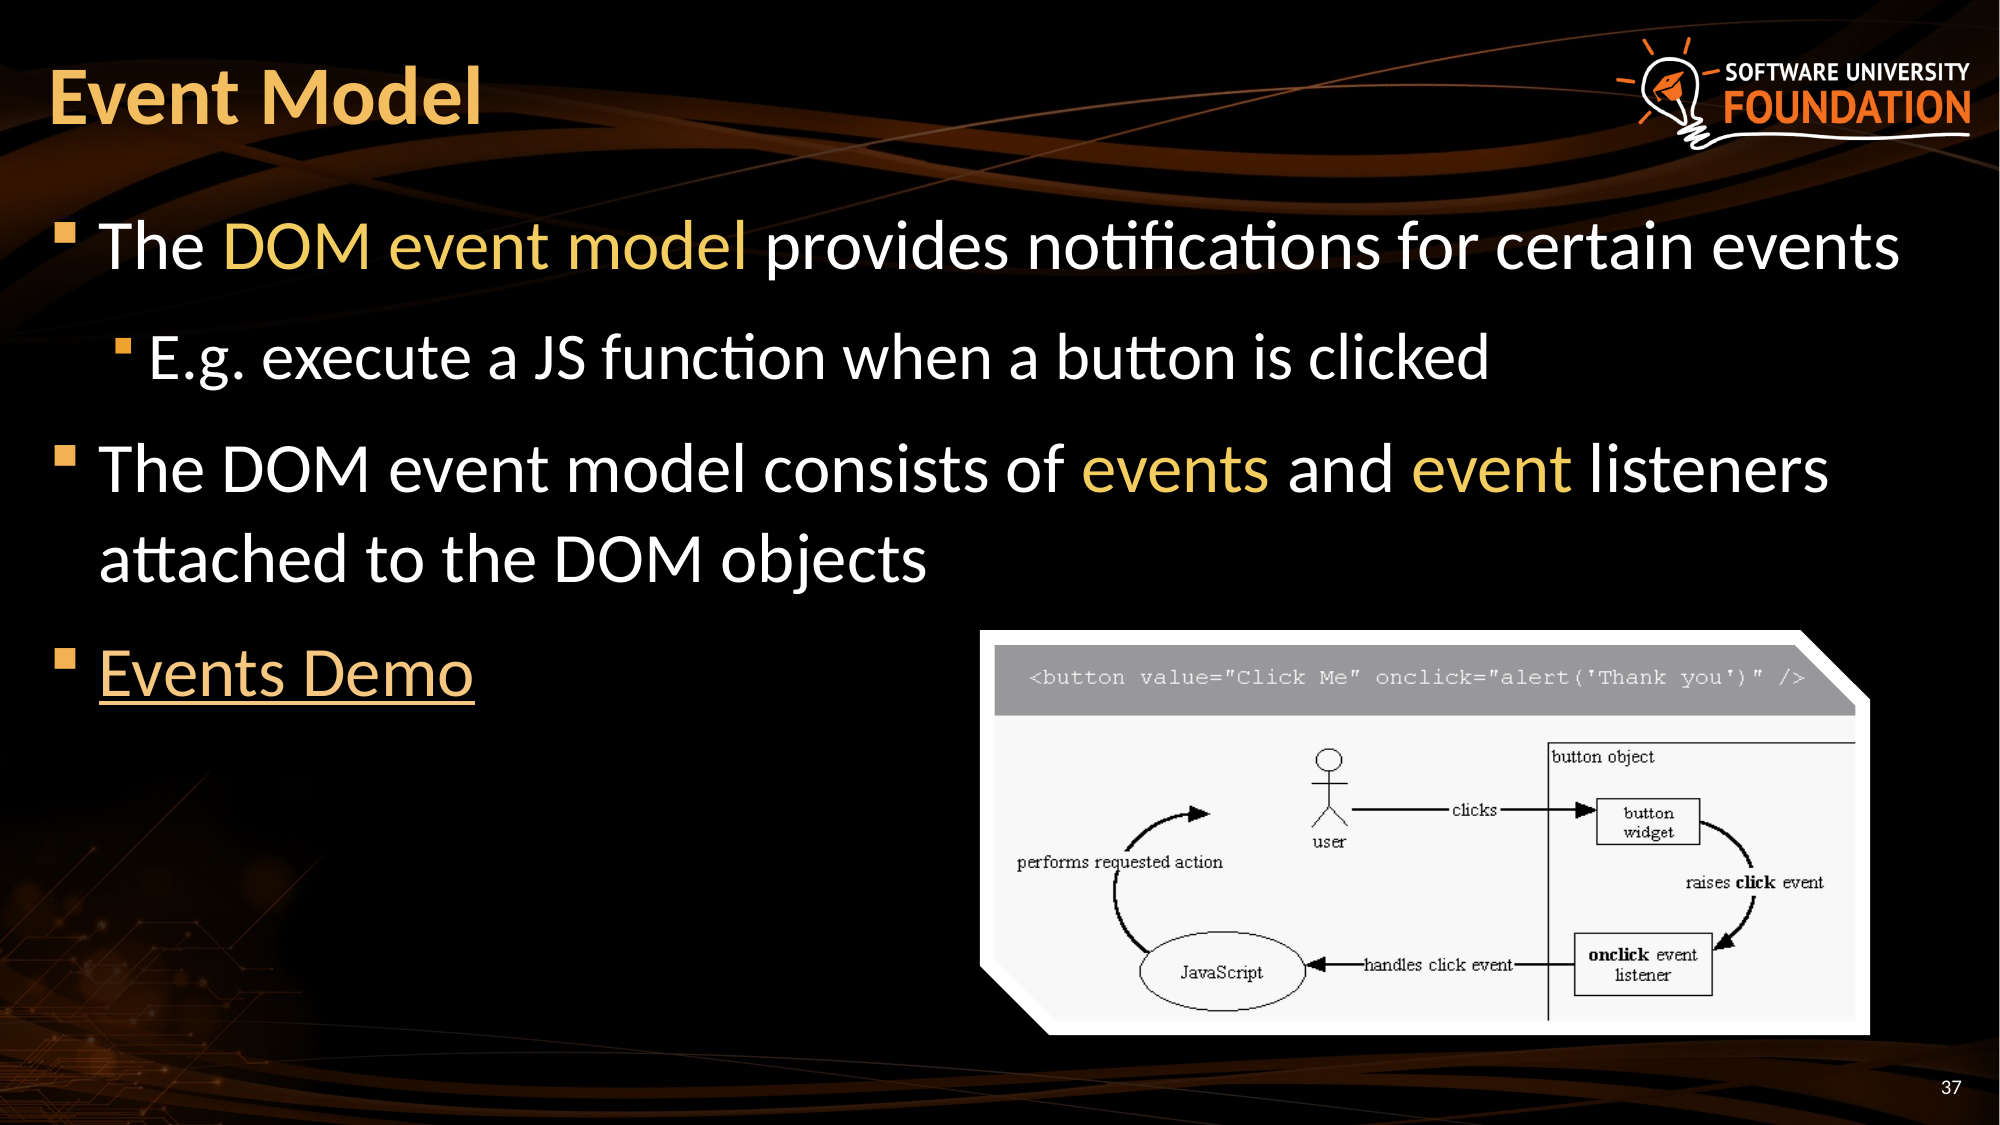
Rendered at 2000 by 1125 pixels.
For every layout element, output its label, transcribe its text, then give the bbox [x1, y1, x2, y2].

title Event Model [30, 6, 1602, 189]
picture [0, 0, 2000, 1125]
list The DOM event model provides notifications for certain events E.g. execute a JS function when a button is clicked The DOM event model consists of events and event listeners attached to the DOM objects Events Demo [31, 188, 1968, 1103]
